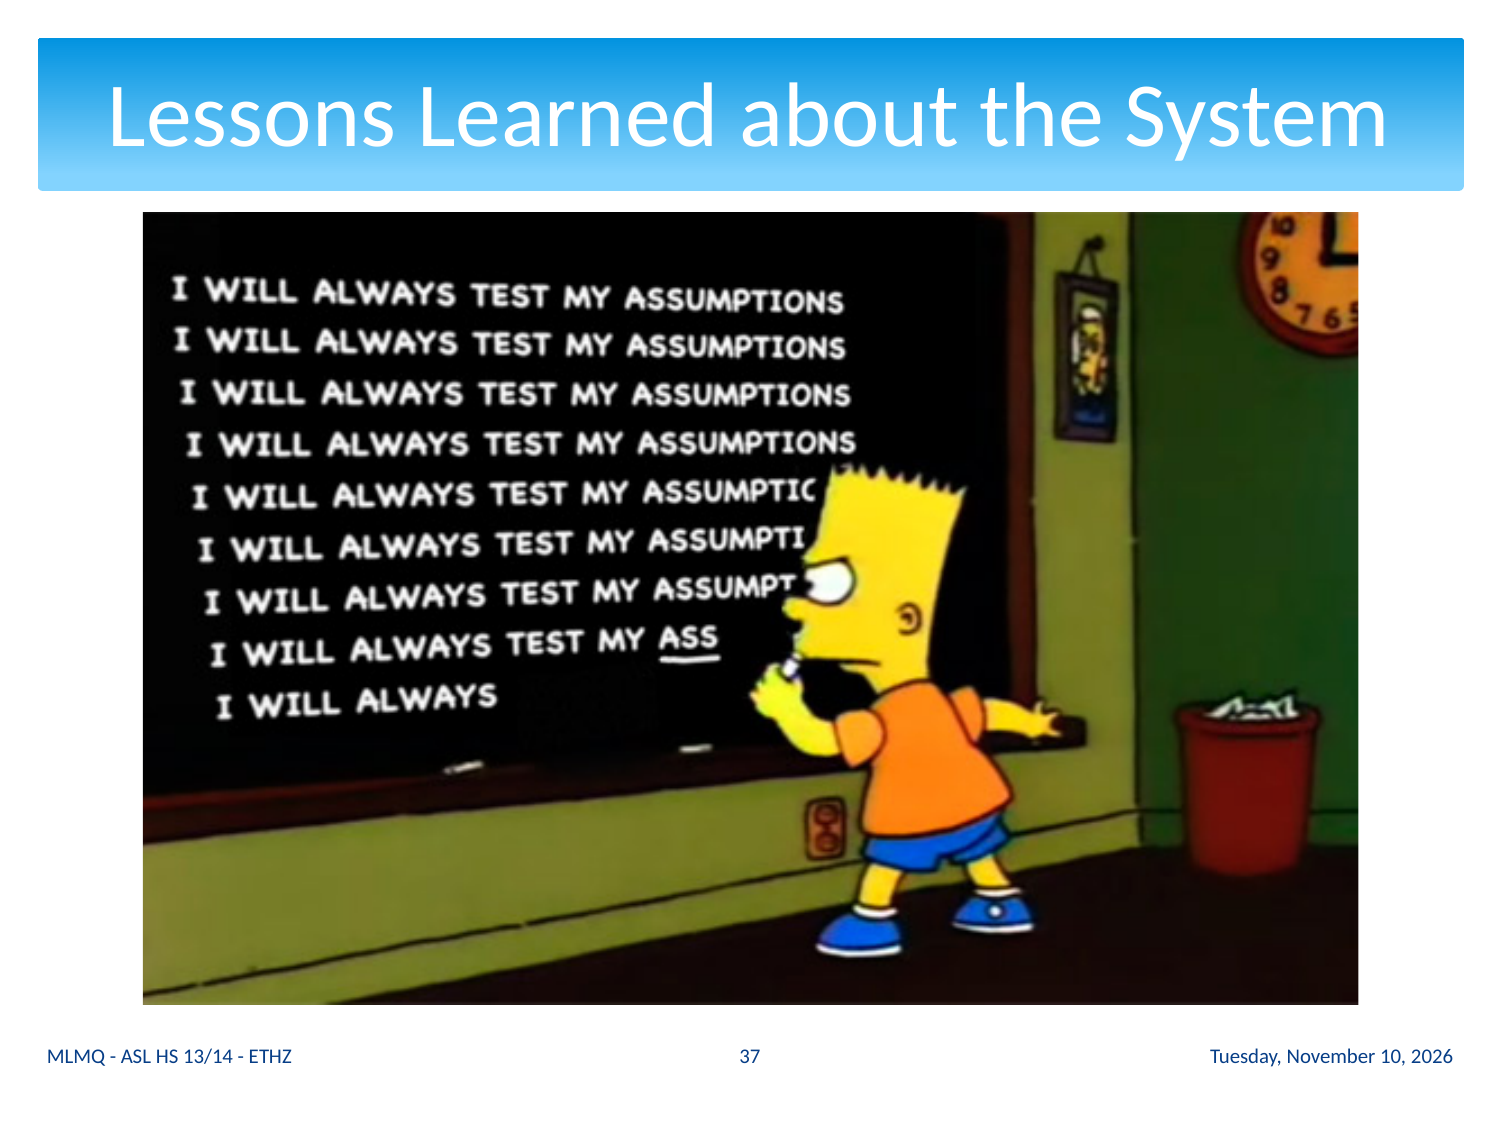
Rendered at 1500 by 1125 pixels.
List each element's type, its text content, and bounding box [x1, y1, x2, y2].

slide_number 37 [654, 1025, 846, 1086]
footer MLMQ - ASL HS 13/14 - ETHZ [31, 1025, 653, 1086]
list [142, 212, 1359, 1006]
title Lessons Learned about the System [75, 6, 1425, 213]
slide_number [847, 1025, 1469, 1086]
